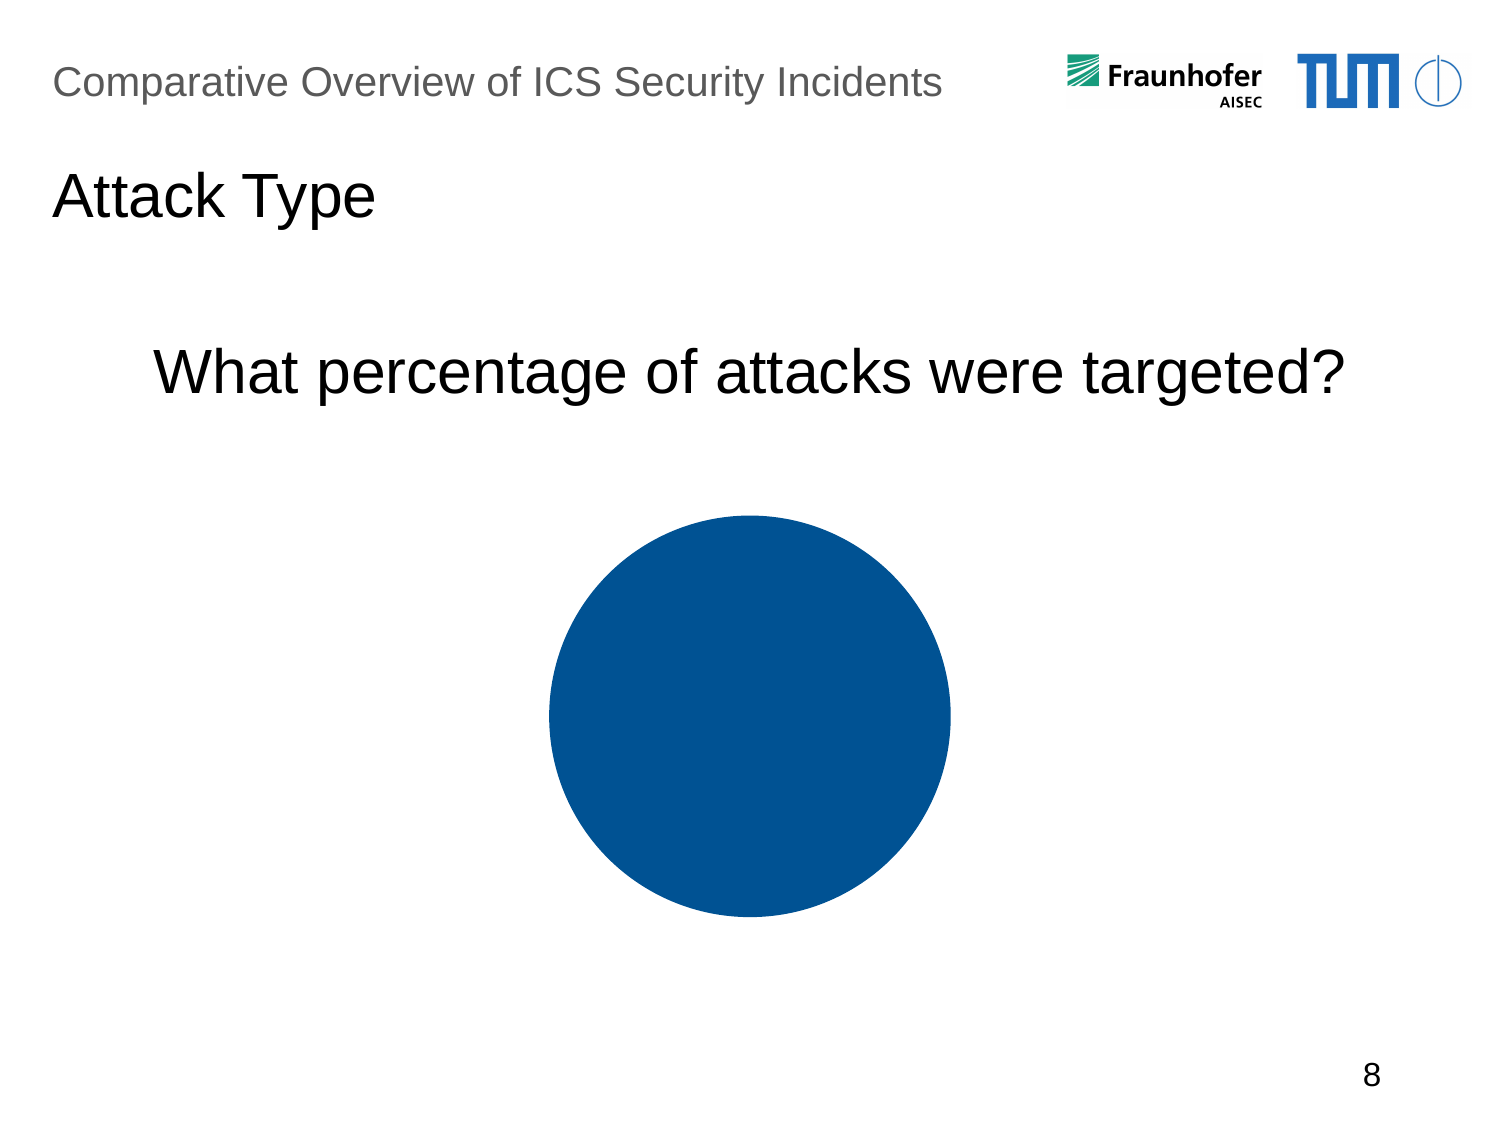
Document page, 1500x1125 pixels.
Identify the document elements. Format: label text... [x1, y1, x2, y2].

title Attack Type [52, 162, 1449, 231]
list What percentage of attacks were targeted? [52, 293, 1449, 503]
text_box [547, 513, 953, 920]
picture [1296, 53, 1472, 109]
picture [1066, 53, 1263, 109]
text_box 8 [1362, 1047, 1500, 1094]
text_box Comparative Overview of ICS Security Incidents [52, 37, 951, 105]
